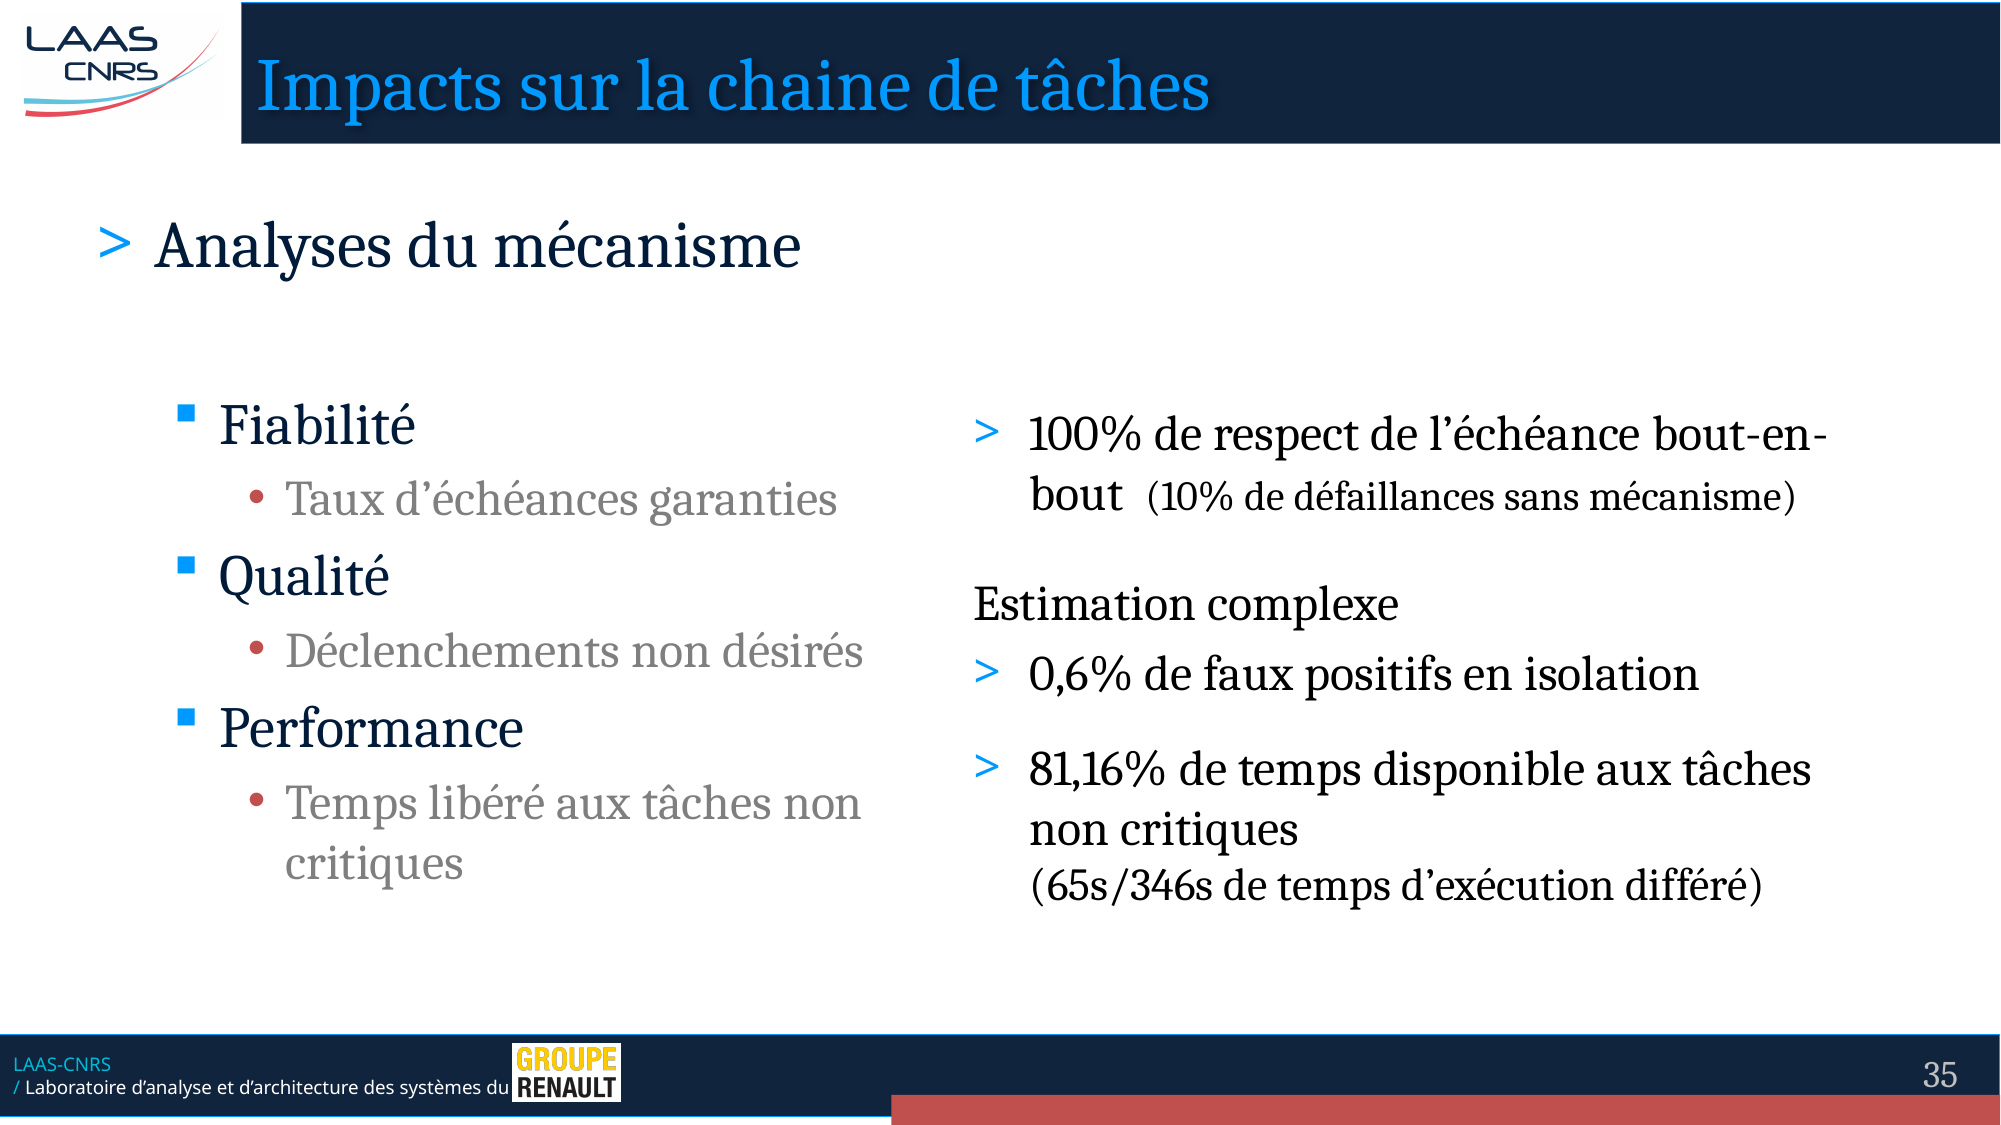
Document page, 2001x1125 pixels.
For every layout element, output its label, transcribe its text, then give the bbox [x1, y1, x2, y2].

list 100% de respect de l’échéance bout-en-bout (10% de défaillances sans mécanisme) [959, 392, 1917, 554]
title Impacts sur la chaine de tâches [241, 33, 1634, 127]
list Analyses du mécanisme Fiabilité Taux d’échéances garanties Qualité Déclenchements non désirés Performance Temps libéré aux tâches non critiques [82, 193, 959, 986]
text_box Estimation complexe 0,6% de faux positifs en isolation [958, 562, 1917, 710]
text_box 81,16% de temps disponible aux tâches non critiques (65s/346s de temps d’exécution différé) [958, 727, 1917, 986]
picture [17, 12, 226, 120]
picture [517, 1047, 616, 1098]
